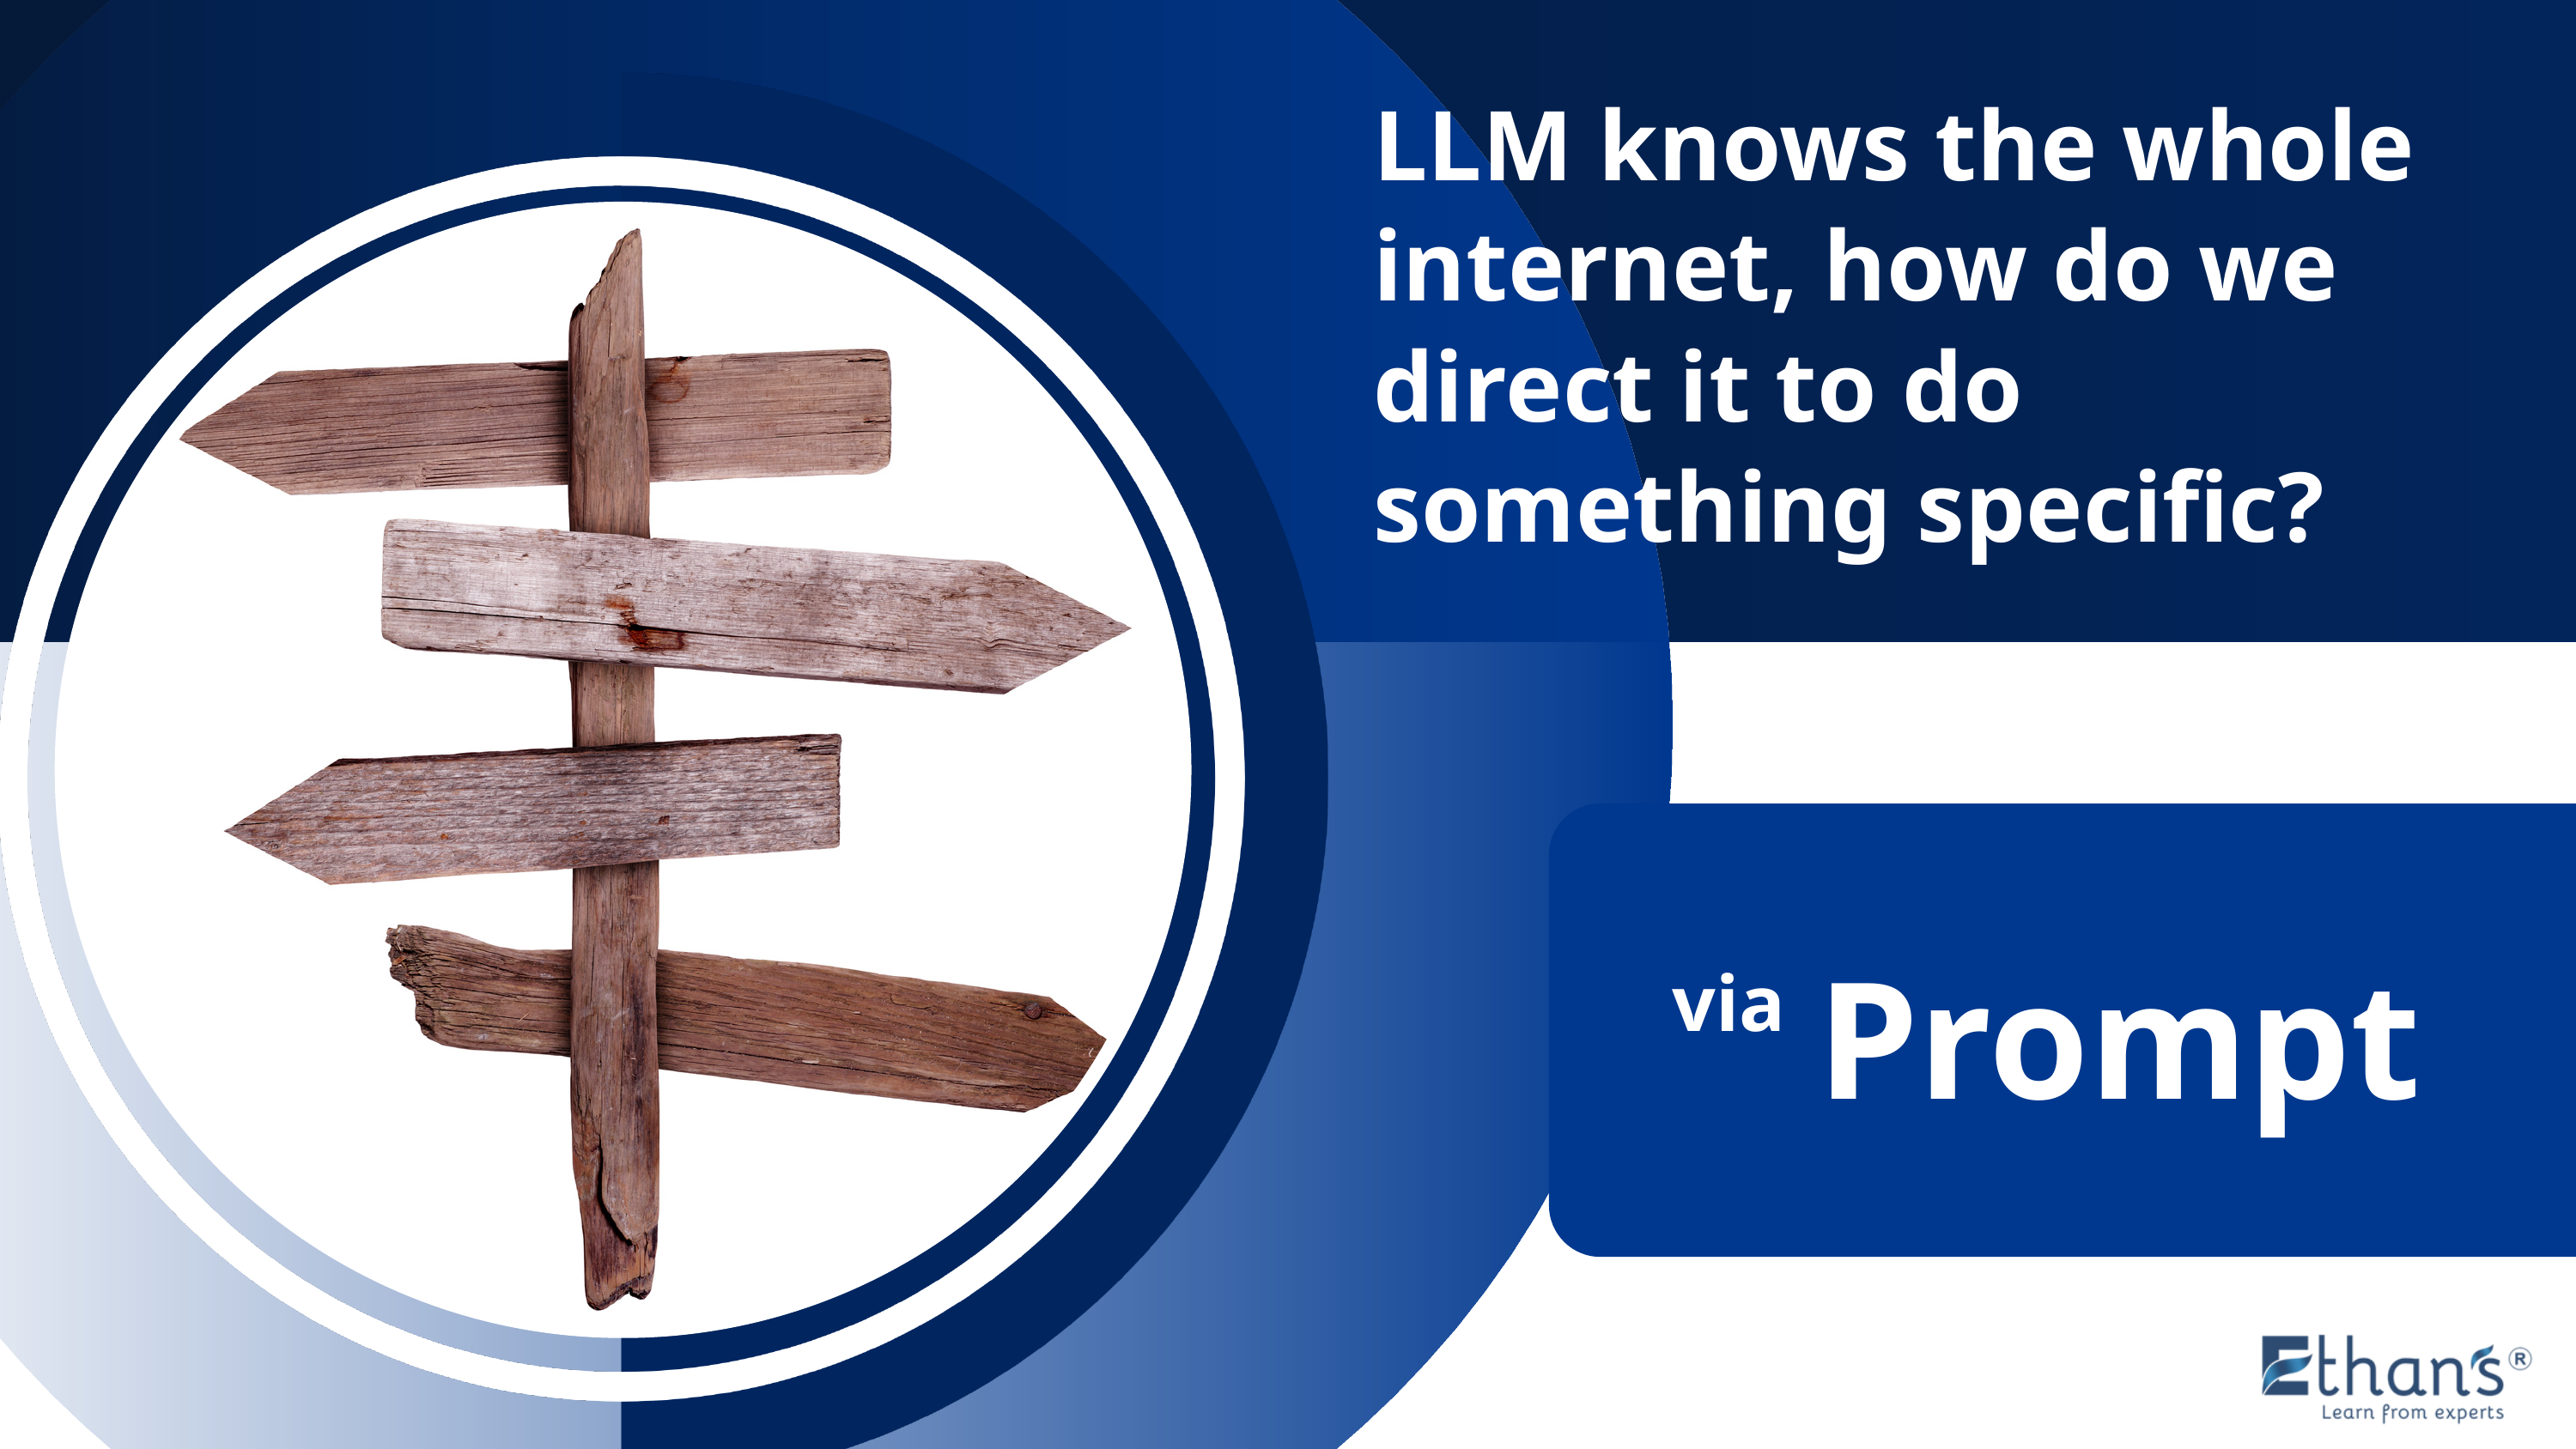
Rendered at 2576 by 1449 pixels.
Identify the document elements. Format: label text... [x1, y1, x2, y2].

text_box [0, 0, 1673, 1449]
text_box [1679, 641, 2576, 802]
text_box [1679, 1265, 2576, 1449]
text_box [1548, 803, 2576, 1258]
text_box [62, 209, 1185, 1331]
text_box LLM knows the whole internet, how do we direct it to do something specific? [1679, 79, 2485, 562]
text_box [1672, 933, 2503, 1127]
